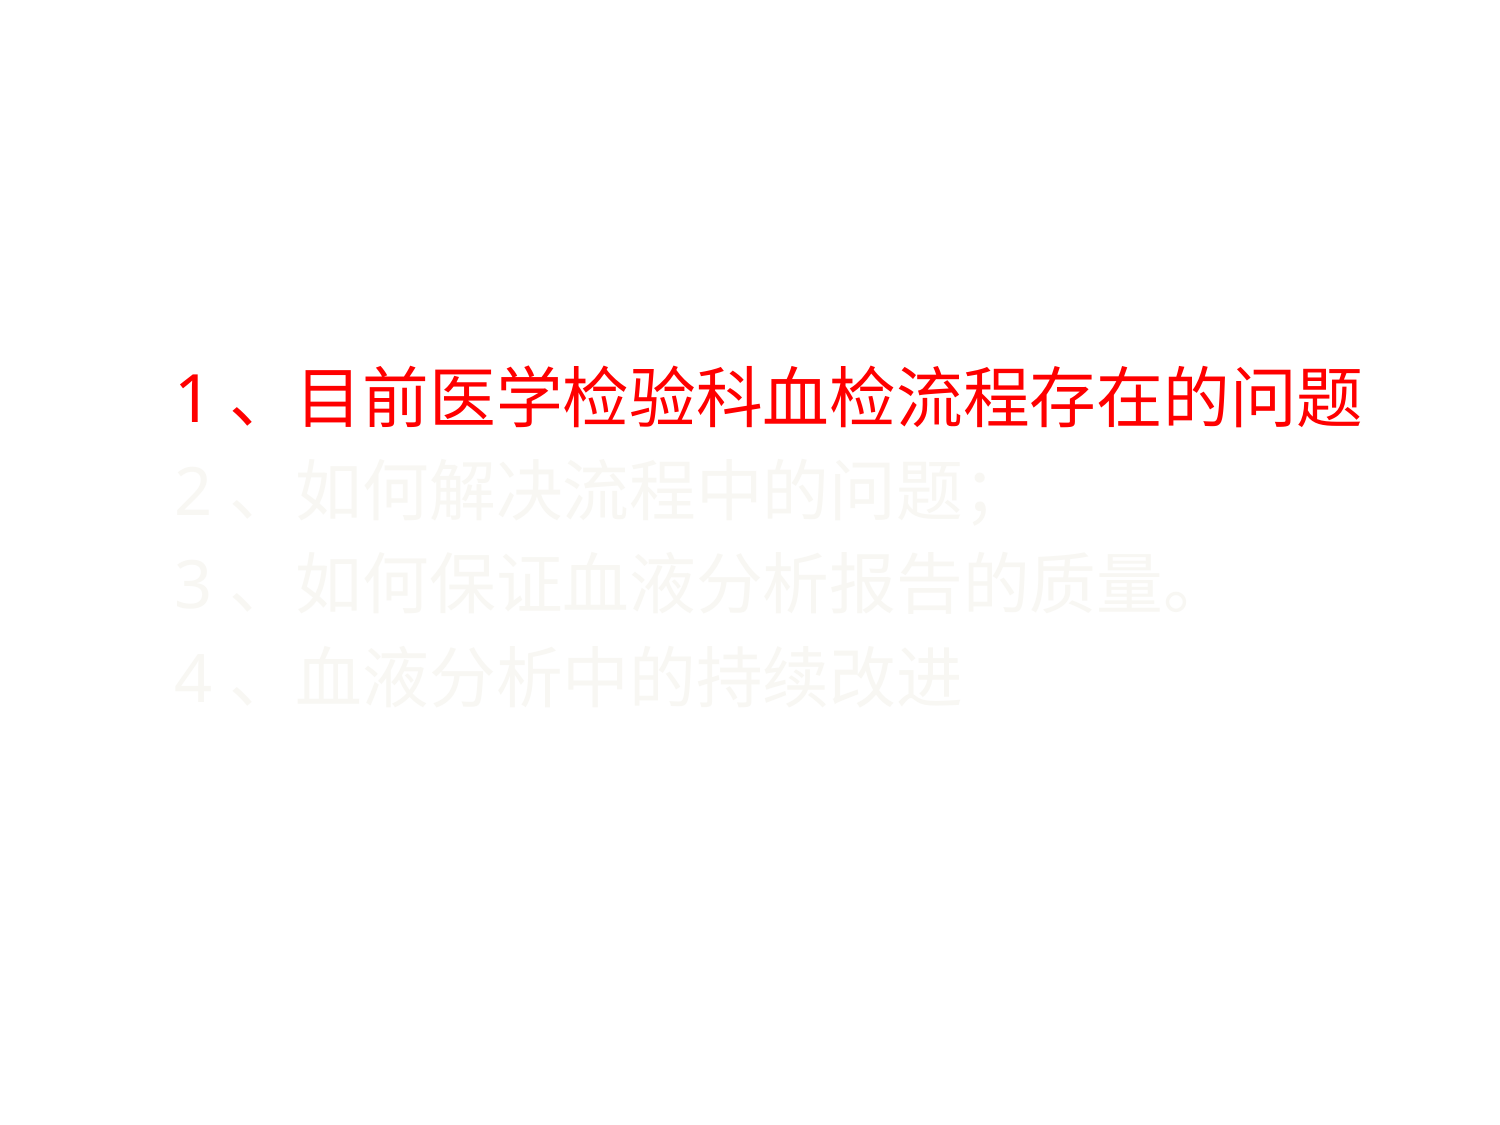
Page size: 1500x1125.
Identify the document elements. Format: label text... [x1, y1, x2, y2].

list 1、目前医学检验科血检流程存在的问题 2、如何解决流程中的问题； 3、如何保证血液分析报告的质量。 4、血液分析中的持续改进 [160, 290, 1442, 723]
